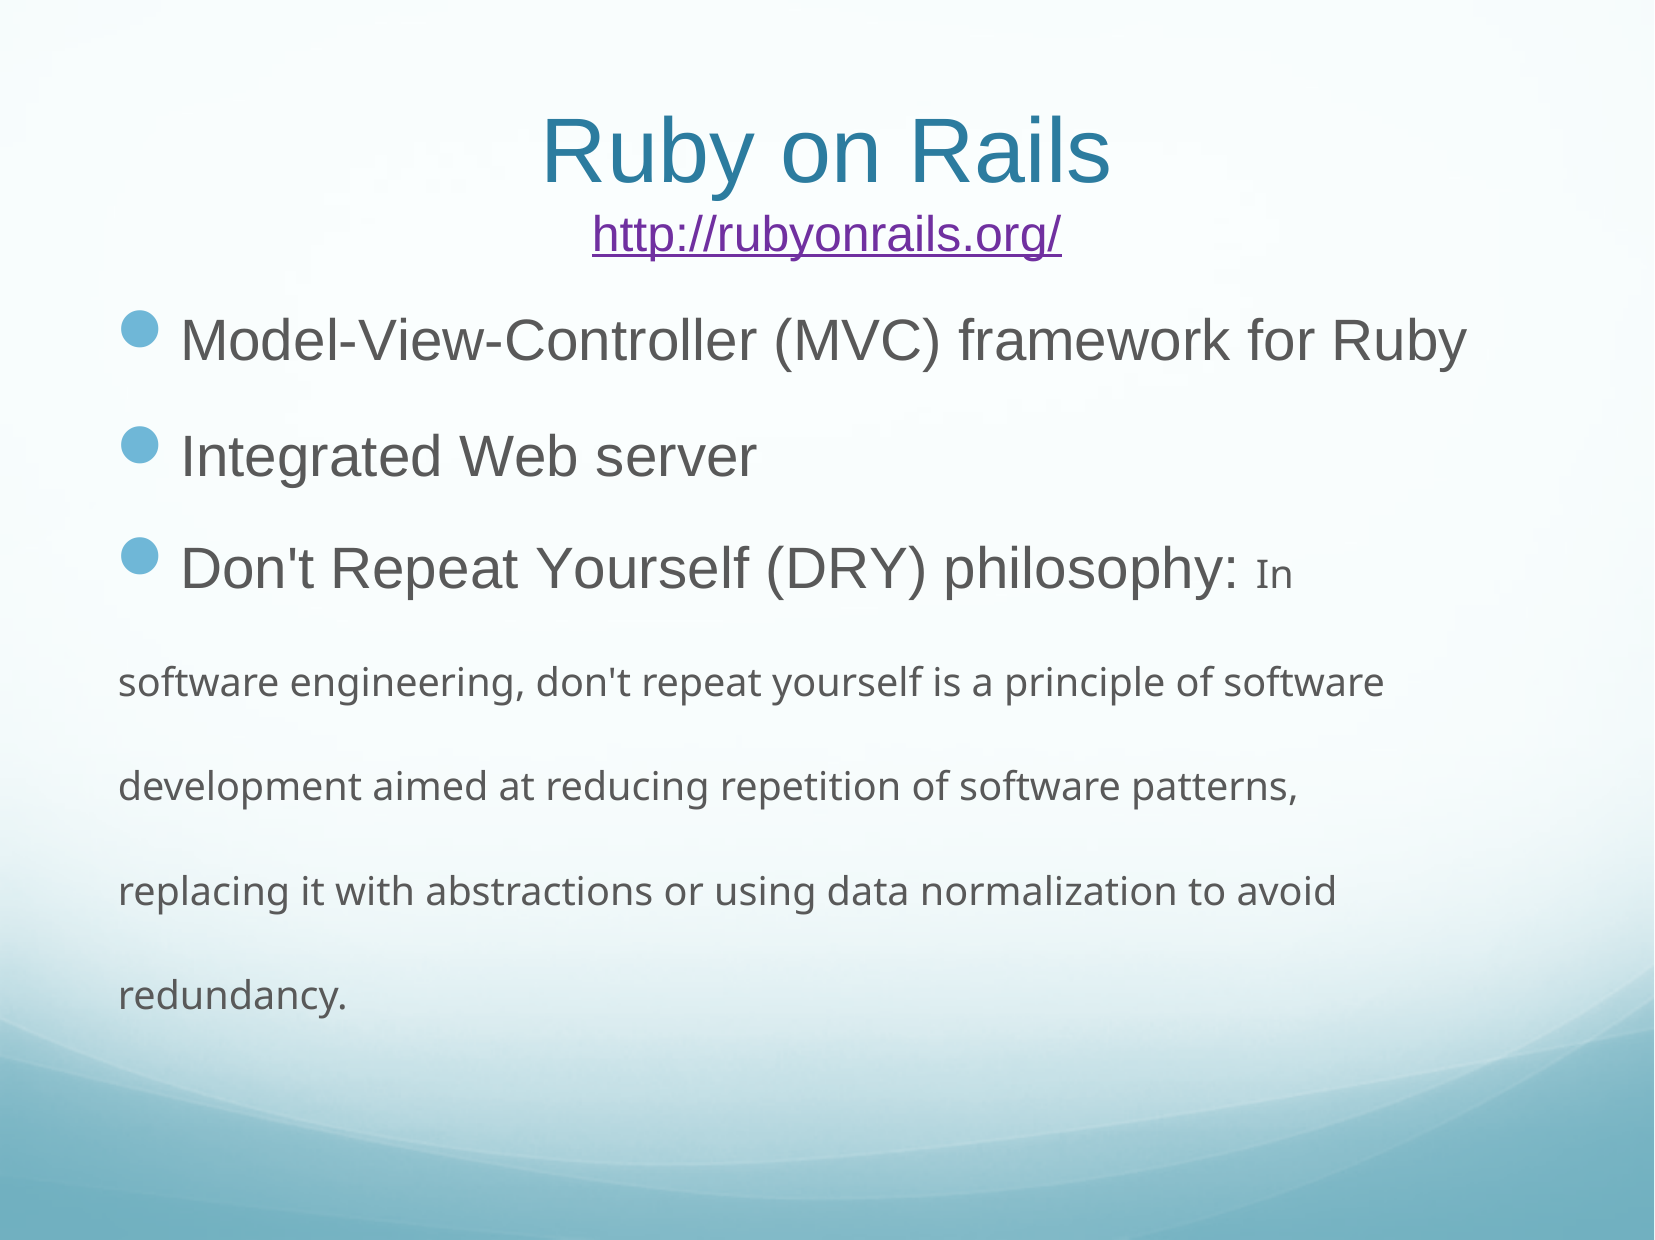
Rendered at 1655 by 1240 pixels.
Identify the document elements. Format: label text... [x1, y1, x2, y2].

list Model-View-Controller (MVC) framework for Ruby Integrated Web server Don't Repeat Yourself (DRY) philosophy: In software engineering, don't repeat yourself is a principle of software development aimed at reducing repetition of software patterns, replacing it with abstractions or using data normalization to avoid redundancy. [99, 289, 1555, 1075]
title Ruby on Rails http://rubyonrails.org/ [99, 19, 1555, 262]
